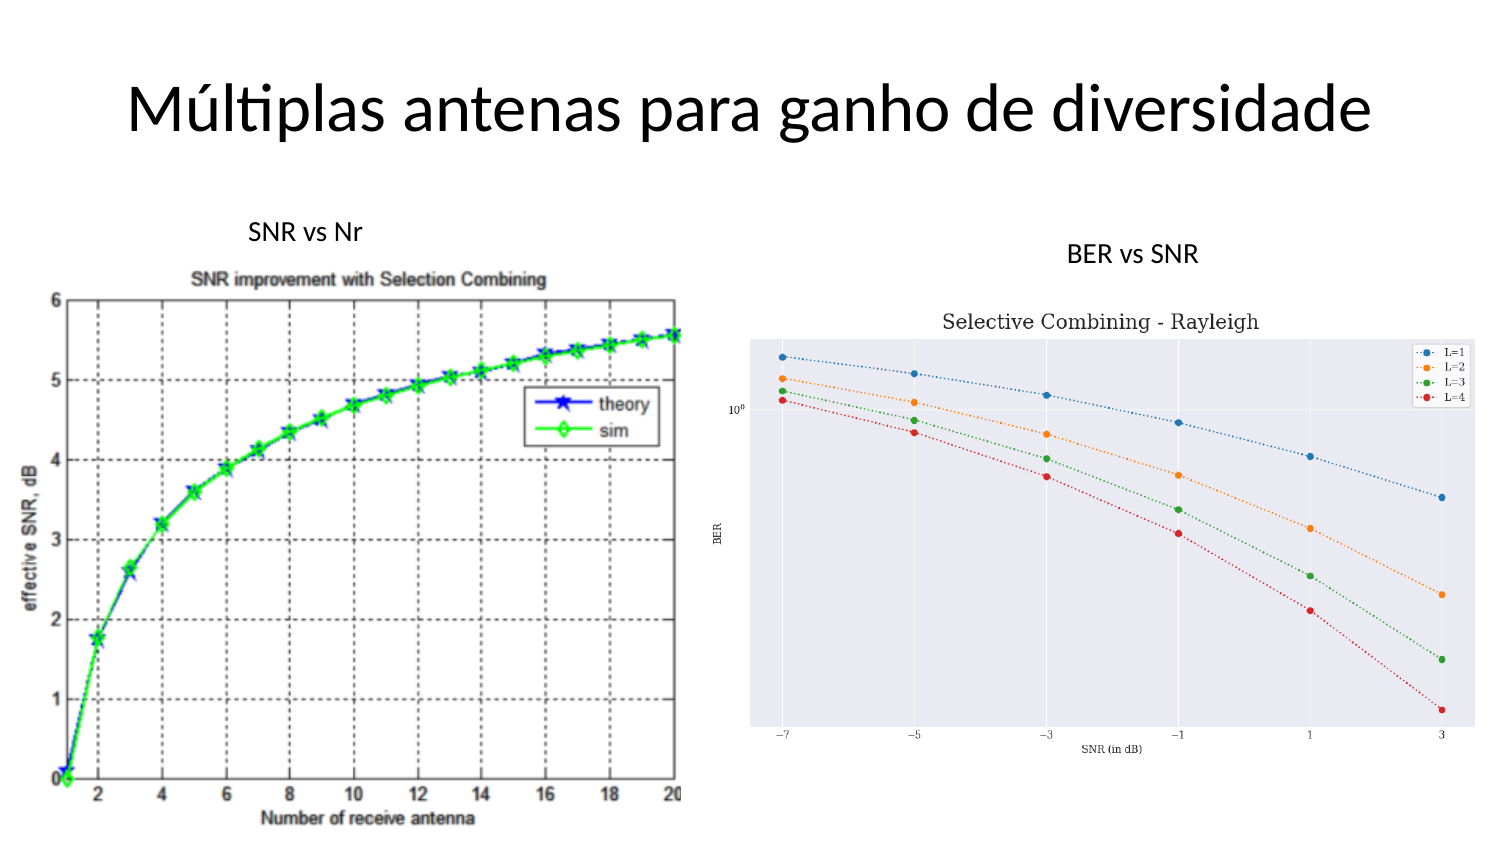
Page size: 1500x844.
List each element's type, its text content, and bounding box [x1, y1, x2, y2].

text_box BER vs SNR [1051, 219, 1226, 284]
title Múltiplas antenas para ganho de diversidade [75, 33, 1425, 175]
text_box SNR vs Nr [233, 197, 407, 249]
picture [20, 251, 682, 832]
picture [702, 309, 1482, 762]
